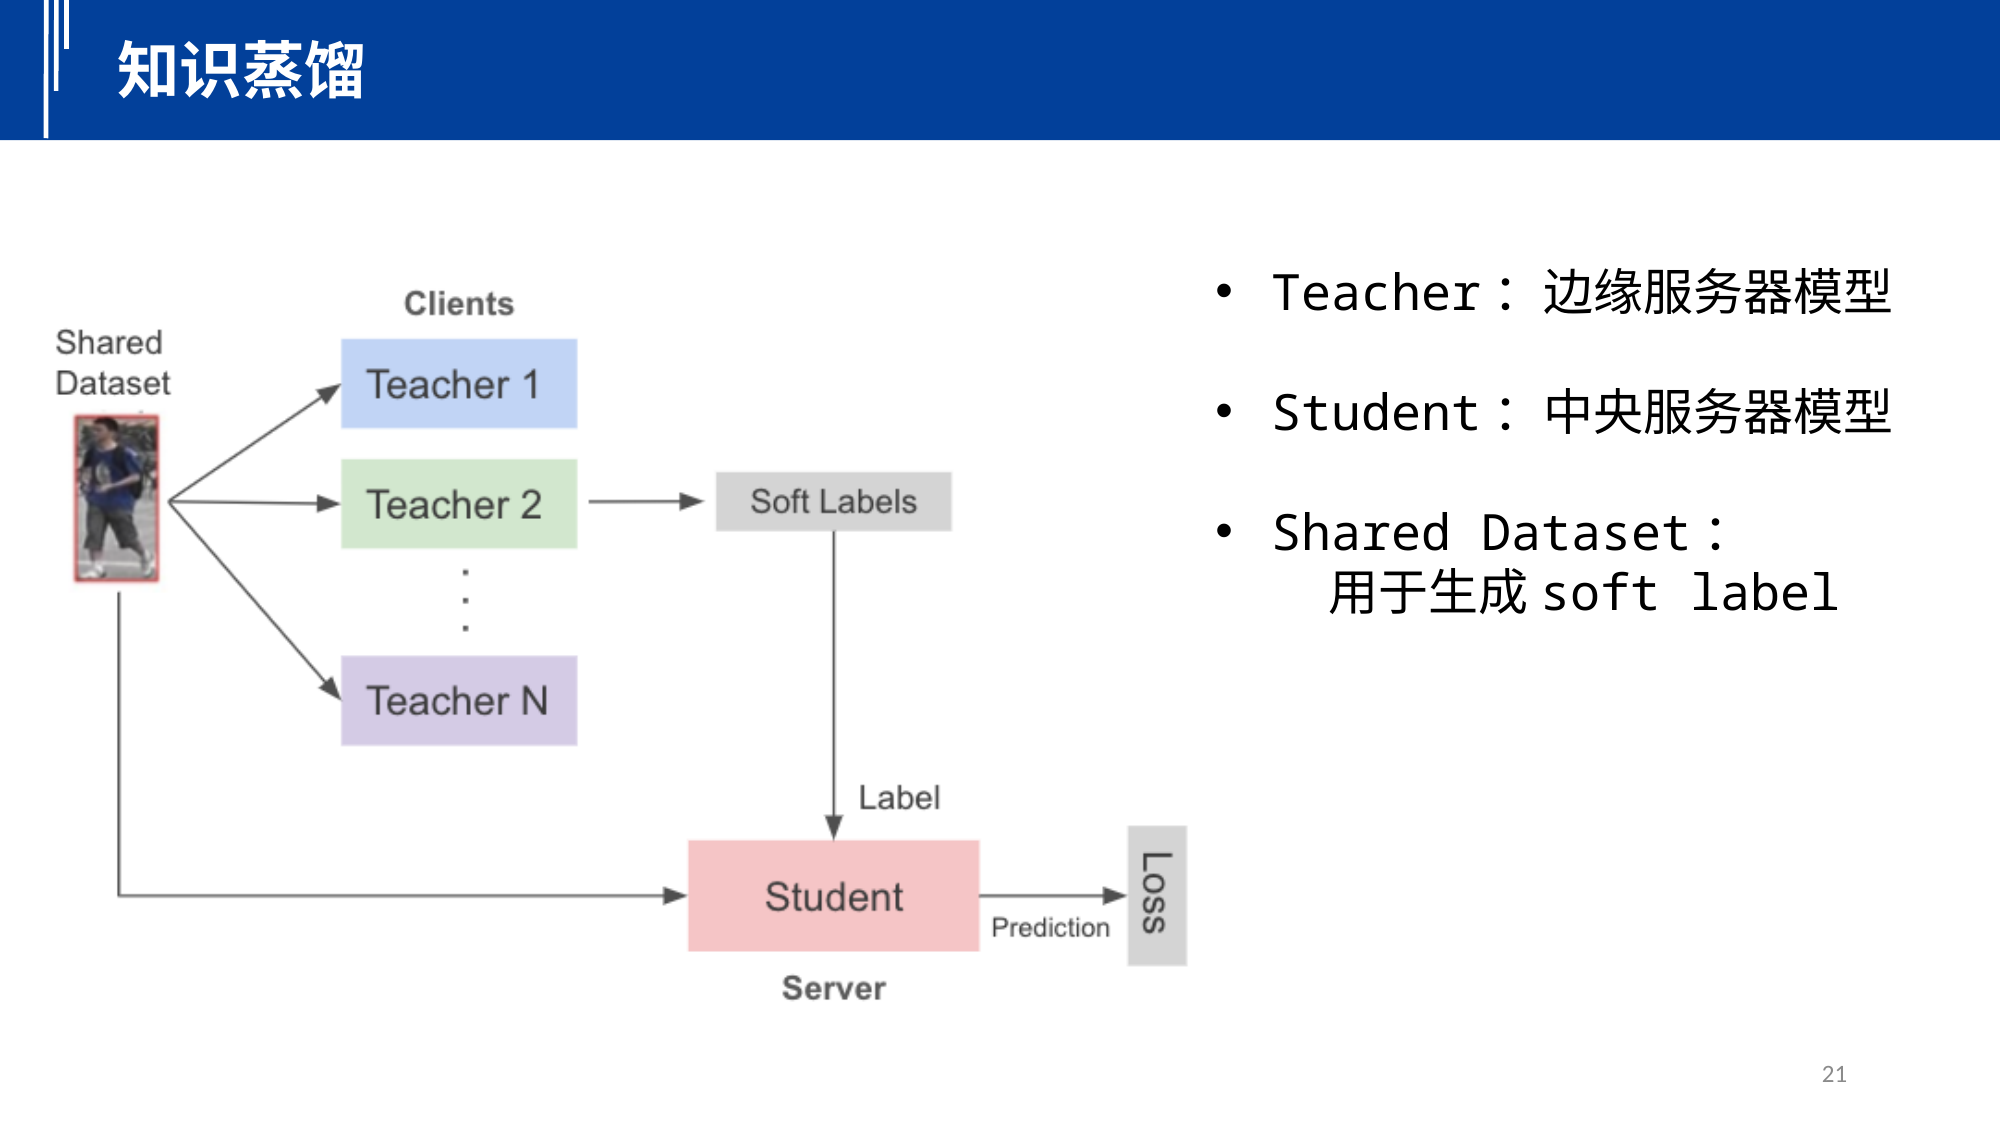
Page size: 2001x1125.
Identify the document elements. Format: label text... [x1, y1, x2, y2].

slide_number 21 [1412, 1042, 1863, 1103]
text_box [0, 0, 2000, 141]
picture [42, 271, 1201, 1013]
text_box Teacher：边缘服务器模型 Student：中央服务器模型 Shared Dataset： 用于生成soft label [1200, 253, 1928, 628]
text_box 知识蒸馏 [102, 23, 847, 114]
